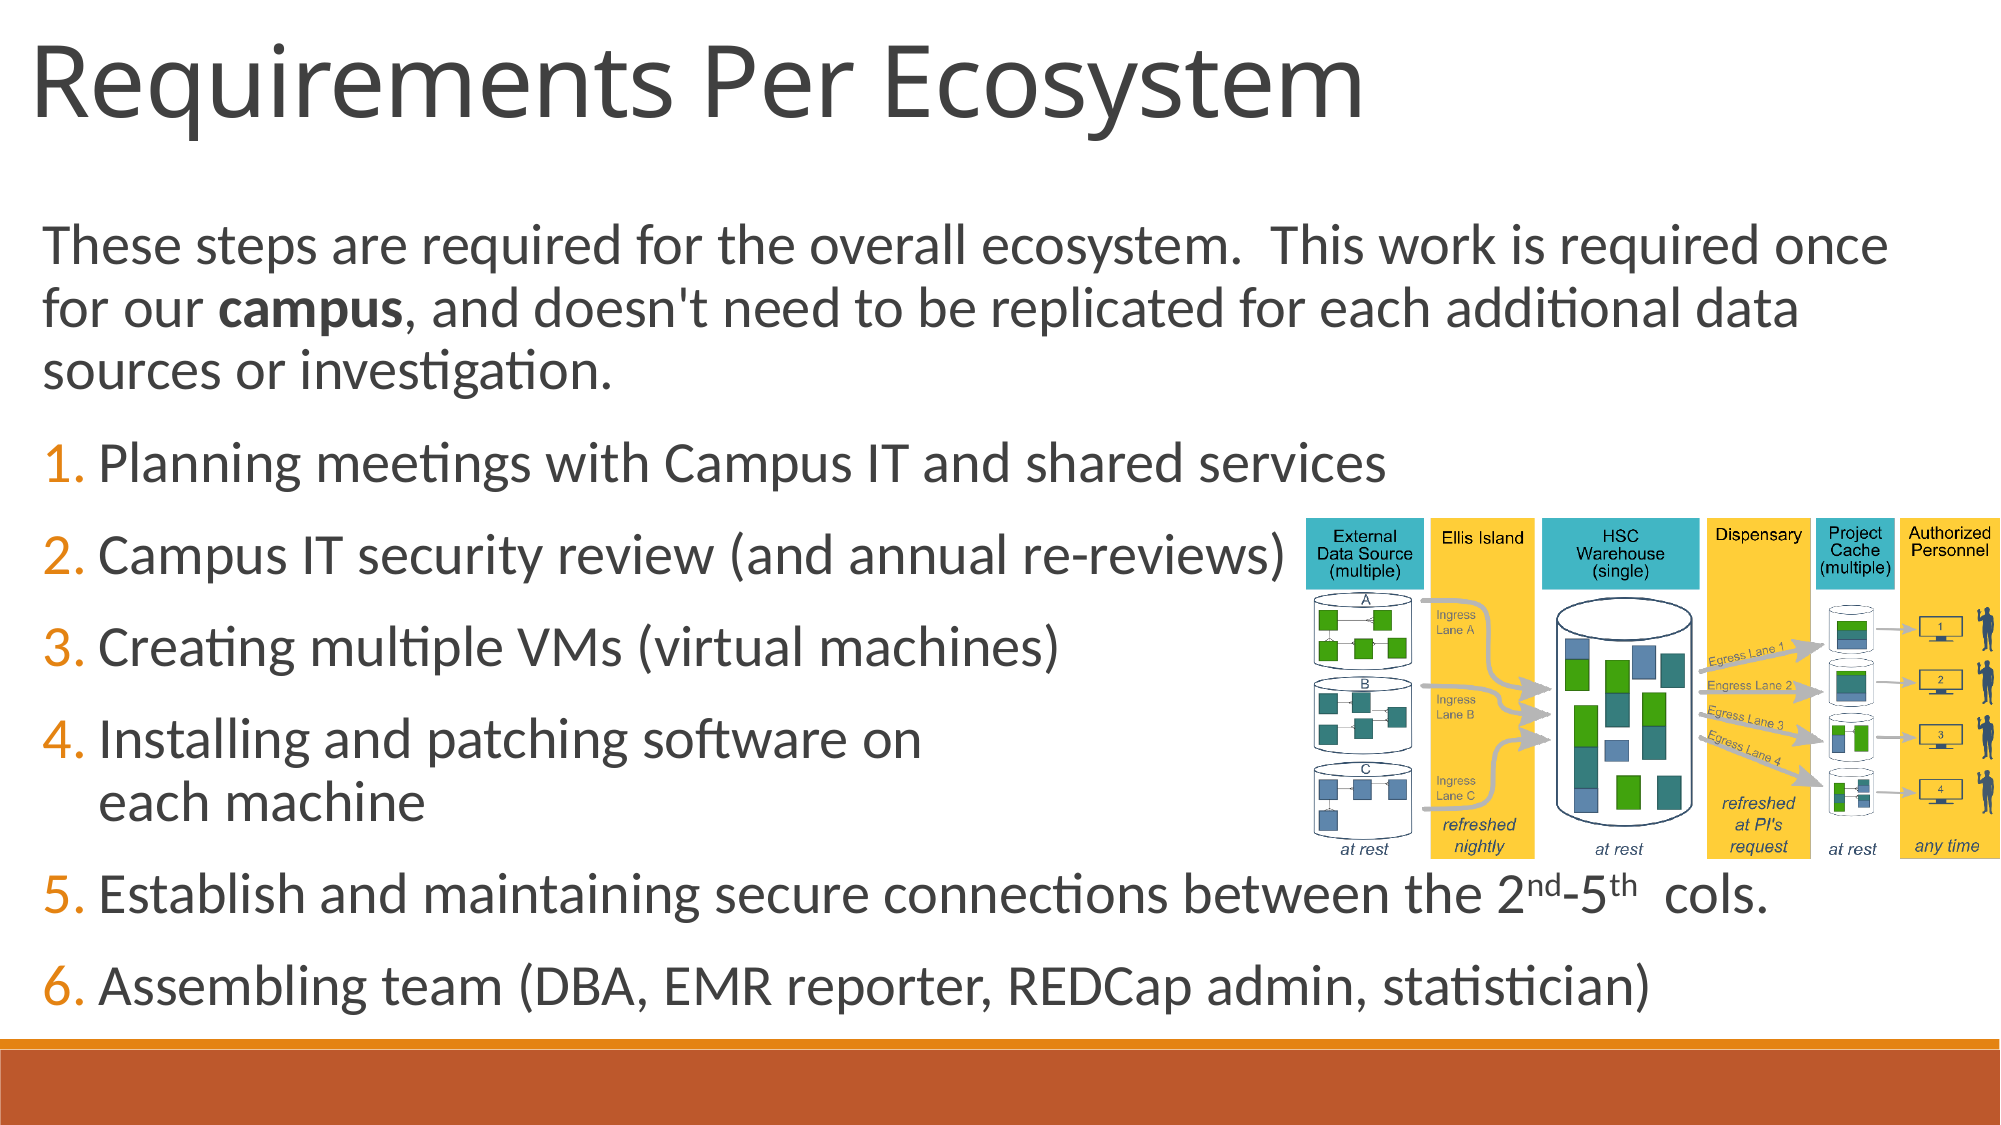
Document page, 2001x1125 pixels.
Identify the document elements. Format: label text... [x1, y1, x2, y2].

title Requirements Per Ecosystem [13, 9, 1664, 146]
list These steps are required for the overall ecosystem. This work is required once for our campus, and doesn't need to be replicated for each additional data sources or investigation. Planning meetings with Campus IT and shared services Campus IT security review (and annual re-reviews) Creating multiple VMs (virtual machines) Installing and patching software on each machine Establish and maintaining secure connections between the 2nd-5th cols. Assembling team (DBA, EMR reporter, REDCap admin, statistician) [42, 206, 1952, 1049]
picture [1306, 517, 2000, 860]
